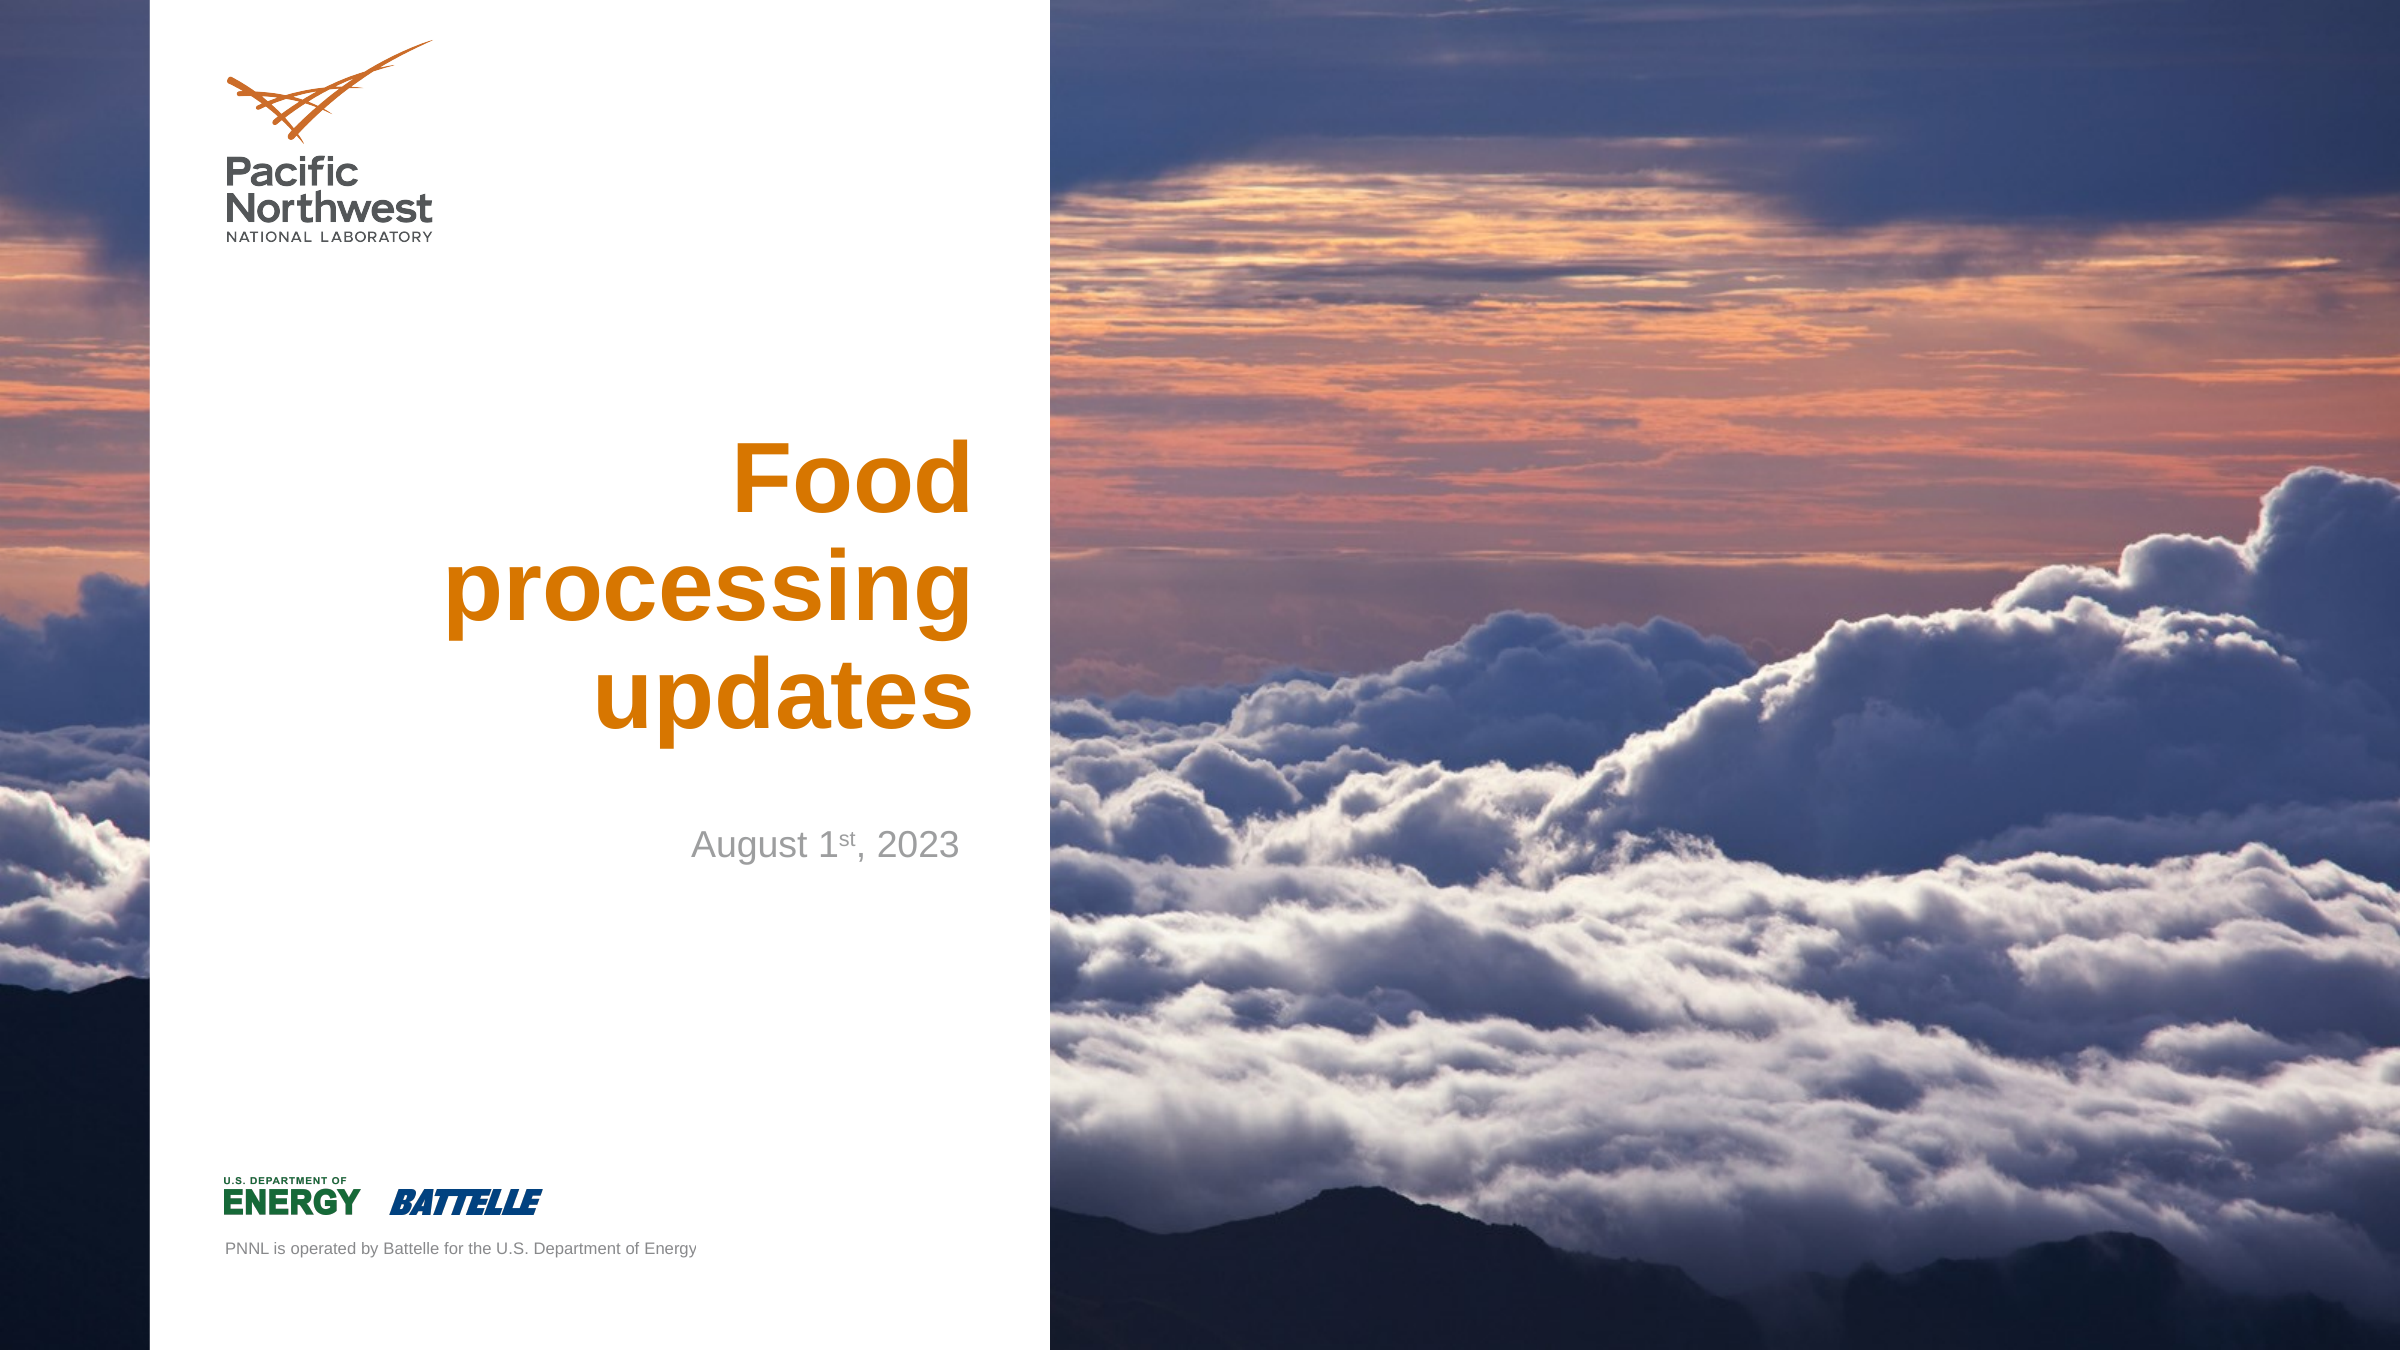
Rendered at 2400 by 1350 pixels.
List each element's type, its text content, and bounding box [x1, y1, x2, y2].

picture [1050, 0, 2400, 1350]
picture [224, 1177, 361, 1215]
title Food processing updates [225, 449, 975, 750]
picture [225, 38, 435, 244]
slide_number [435, 806, 975, 879]
picture [389, 1189, 543, 1215]
picture [0, 0, 149, 1350]
